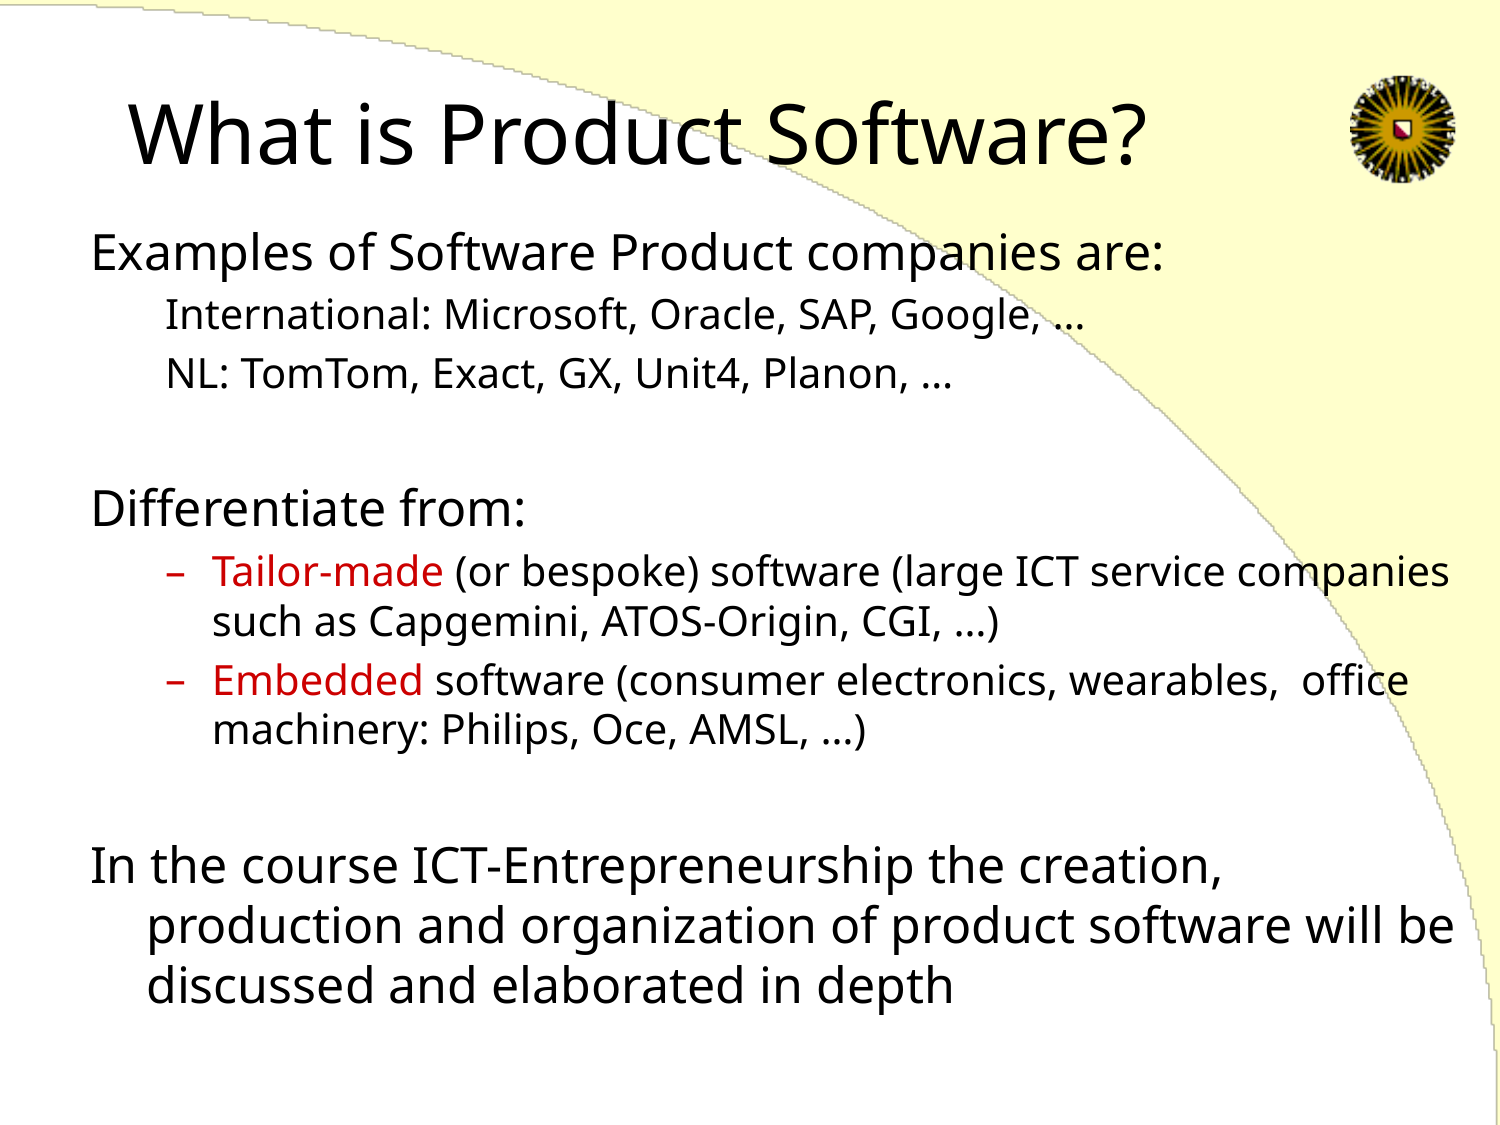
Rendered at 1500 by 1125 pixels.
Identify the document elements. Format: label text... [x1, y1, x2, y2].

picture [0, 3, 1500, 1125]
title What is Product Software? [112, 37, 1325, 212]
list Examples of Software Product companies are: International: Microsoft, Oracle, SAP, Google, … NL: TomTom, Exact, GX, Unit4, Planon, … Differentiate from: Tailor-made (or bespoke) software (large ICT service companies such as Capgemini, ATOS-Origin, CGI, …) Embedded software (consumer electronics, wearables, office machinery: Philips, Oce, AMSL, …) In the course ICT-Entrepreneurship the creation, production and organization of product software will be discussed and elaborated in depth [75, 212, 1500, 1039]
